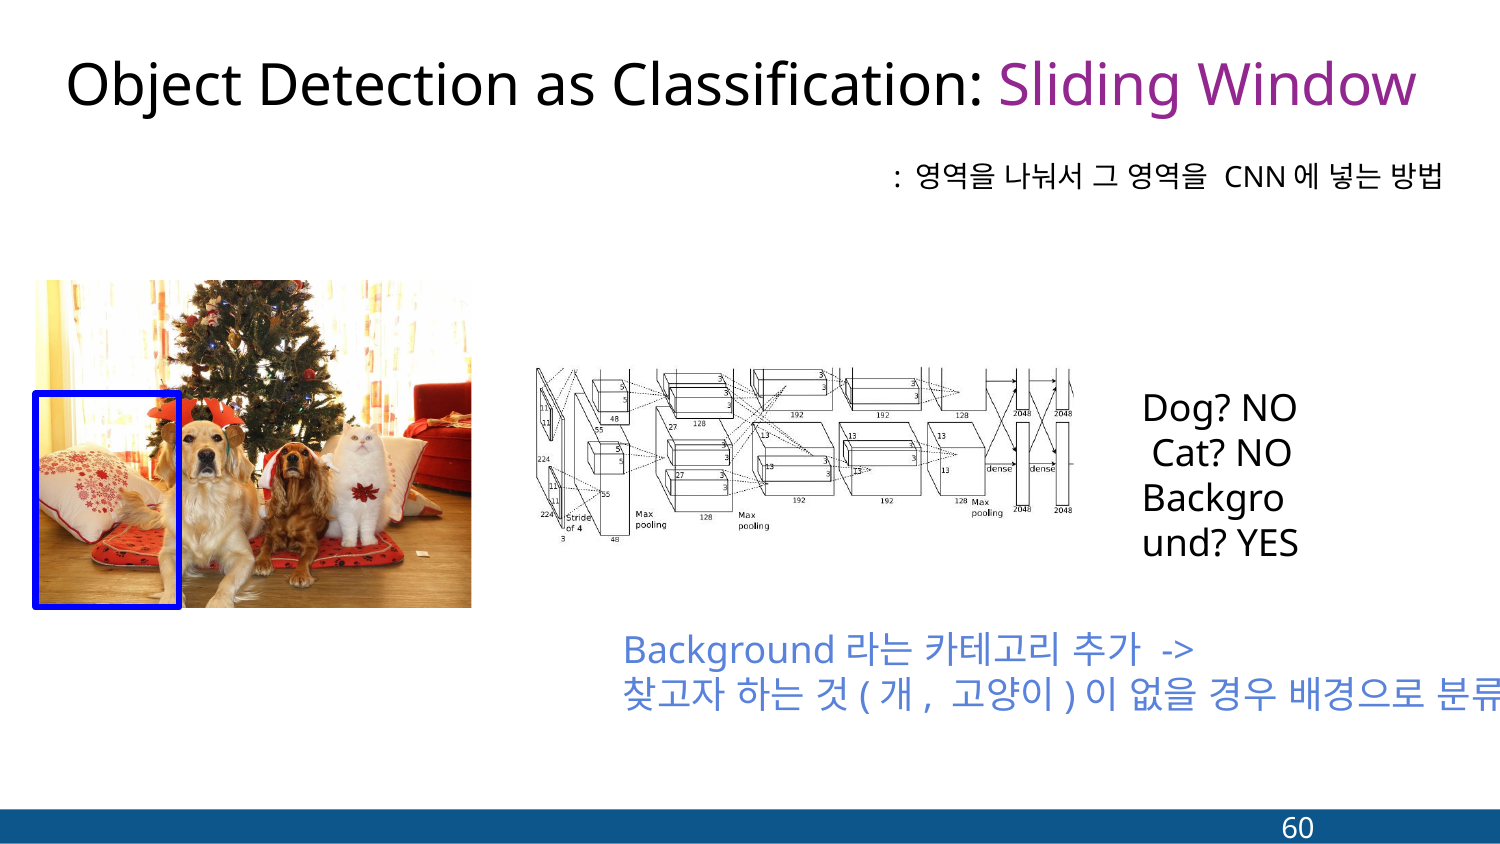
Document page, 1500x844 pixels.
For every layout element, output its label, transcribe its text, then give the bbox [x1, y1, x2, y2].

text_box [32, 280, 472, 611]
title Object Detection as Classification: Sliding Window [62, 45, 1475, 189]
slide_number 60 [1275, 800, 1334, 844]
text_box : 영역을 나눠서 그 영역을 CNN에 넣는 방법 [891, 154, 1450, 193]
text_box [536, 365, 1074, 546]
text_box Background라는 카테고리 추가 -> 찾고자 하는 것(개, 고양이)이 없을 경우 배경으로 분류 [607, 618, 1500, 724]
text_box Dog? NO Cat? NO Background? YES [1139, 381, 1450, 564]
